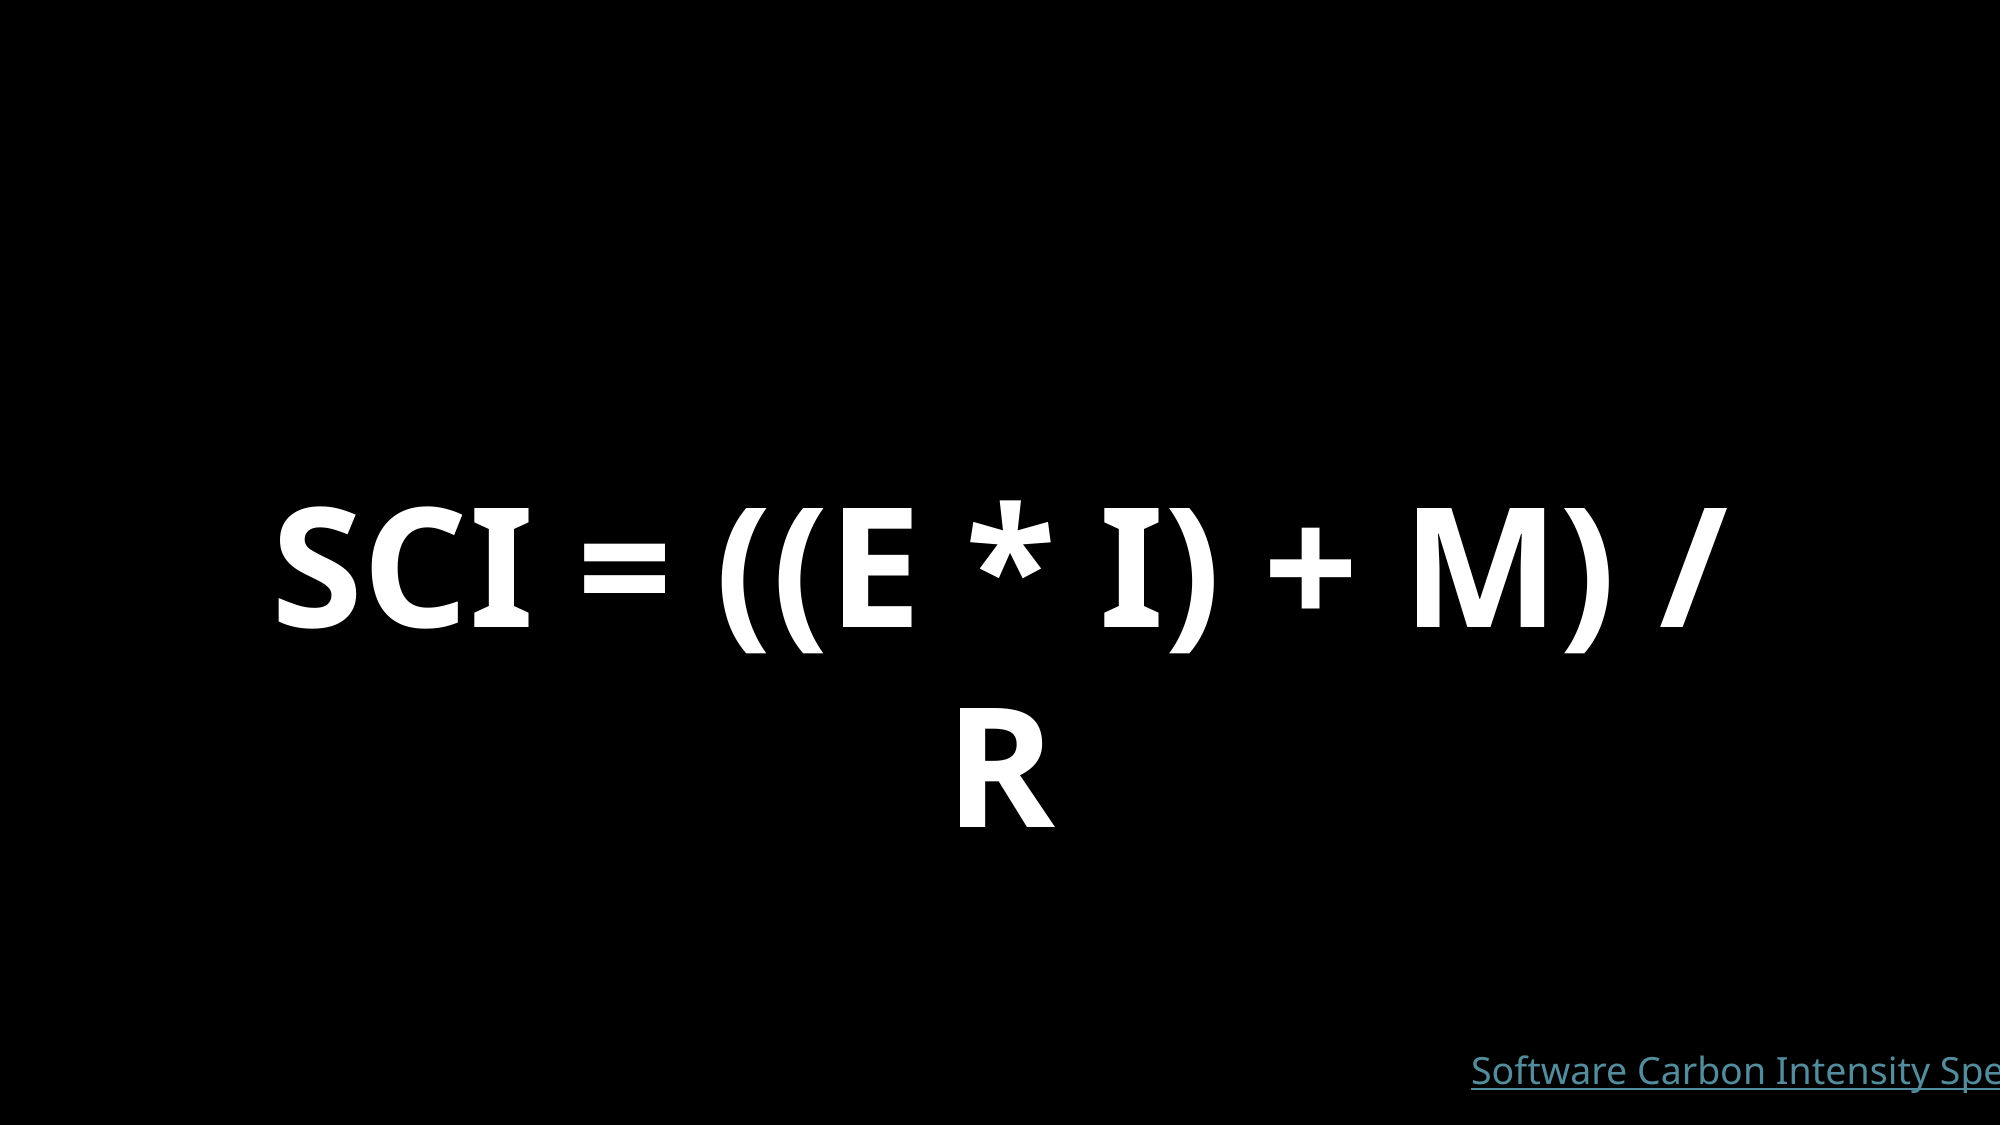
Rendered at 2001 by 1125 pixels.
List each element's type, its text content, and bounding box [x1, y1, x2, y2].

text_box SCI = ((E * I) + M) / R [184, 453, 1816, 869]
text_box Software Carbon Intensity Spec [1456, 1039, 2000, 1106]
